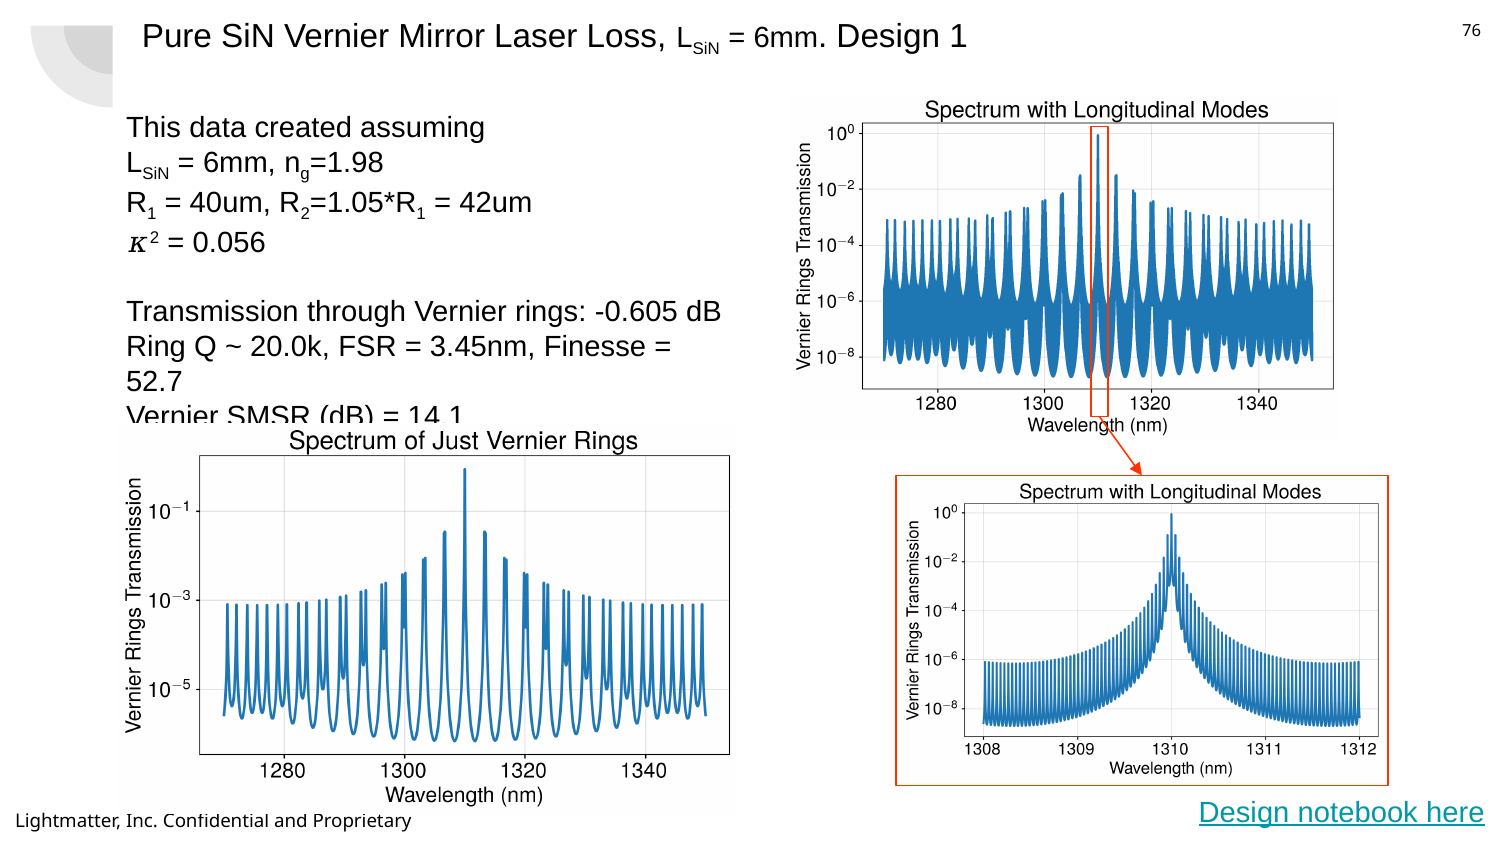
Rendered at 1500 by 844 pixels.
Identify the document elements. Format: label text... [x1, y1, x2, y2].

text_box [1099, 416, 1143, 476]
text_box [895, 475, 1091, 480]
list This data created assuming LSiN = 6mm, ng=1.98 R1 = 40um, R2=1.05*R1 = 42um 𝜅2 = 0.056 Transmission through Vernier rings: -0.605 dB Ring Q ~ 20.0k, FSR = 3.45nm, Finesse = 52.7 Vernier SMSR (dB) = 14.1 Longitudinal SMSR (dB) = 8.55 [111, 93, 750, 404]
picture [789, 94, 1340, 442]
picture [899, 477, 1384, 783]
picture [116, 422, 737, 814]
text_box [1150, 475, 1388, 485]
title Pure SiN Vernier Mirror Laser Loss, LSiN = 6mm. Design 1 [126, 0, 1281, 73]
text_box Design notebook here [1056, 778, 1500, 843]
